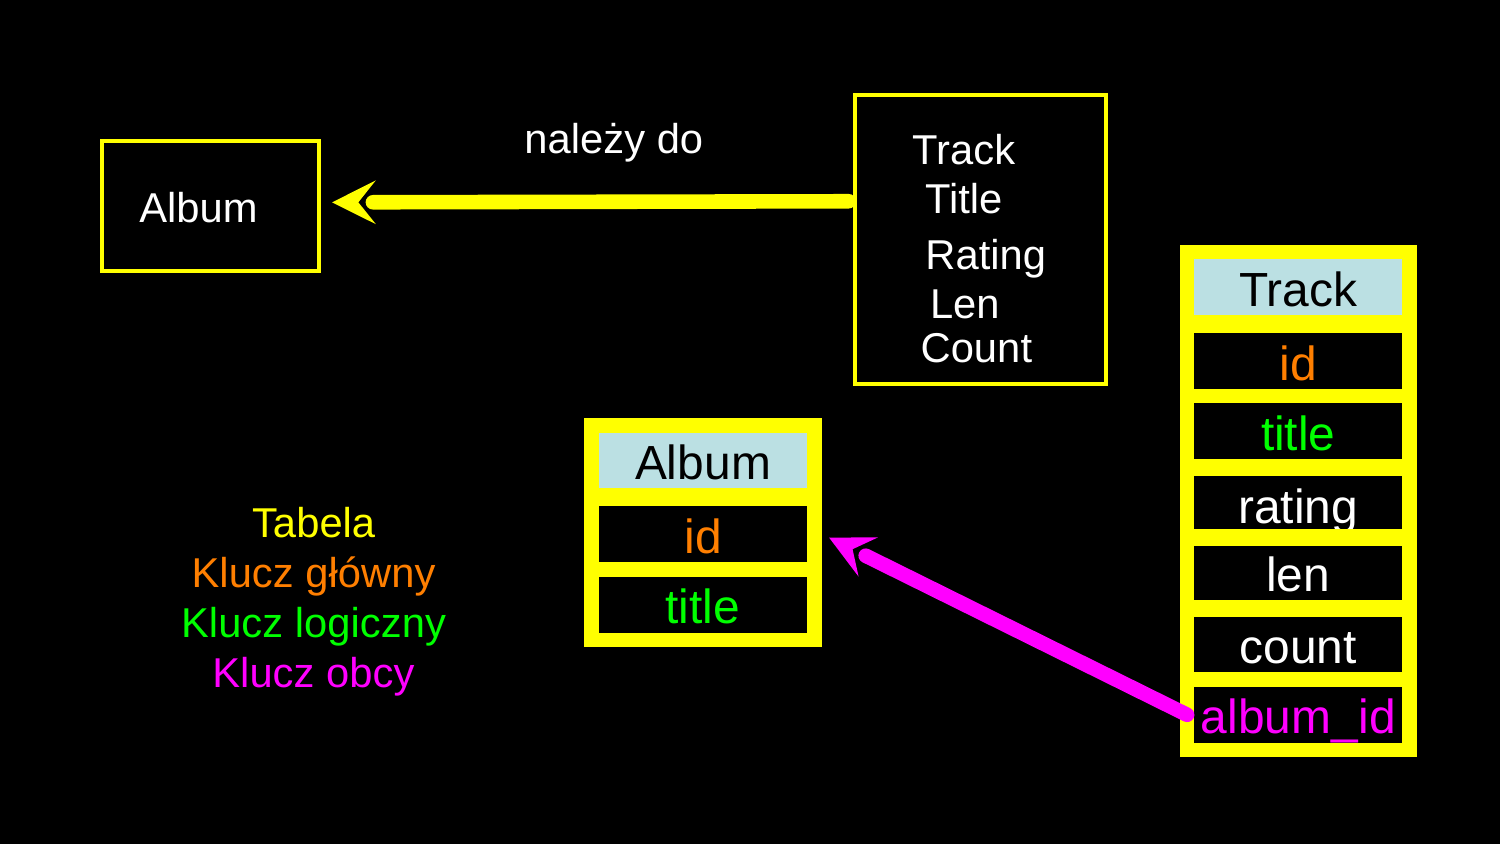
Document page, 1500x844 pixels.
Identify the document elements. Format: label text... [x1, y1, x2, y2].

text_box len [1188, 536, 1410, 607]
text_box album_id [1187, 679, 1410, 750]
text_box Count [916, 316, 1037, 375]
text_box Tabela Klucz główny Klucz logiczny Klucz obcy [167, 495, 460, 697]
text_box id [1187, 325, 1410, 396]
text_box [855, 95, 1106, 385]
text_box id [591, 499, 815, 569]
text_box count [1193, 609, 1410, 679]
text_box title [1187, 396, 1410, 467]
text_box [828, 537, 1188, 716]
text_box Track [1187, 251, 1410, 323]
text_box Len [928, 282, 1025, 316]
text_box title [591, 569, 815, 640]
text_box Rating [911, 224, 1060, 282]
text_box Album [591, 425, 815, 496]
text_box Track [911, 118, 1039, 177]
text_box rating [1187, 468, 1410, 536]
text_box Title [919, 167, 1032, 226]
text_box [101, 141, 319, 272]
text_box należy do [496, 108, 732, 166]
